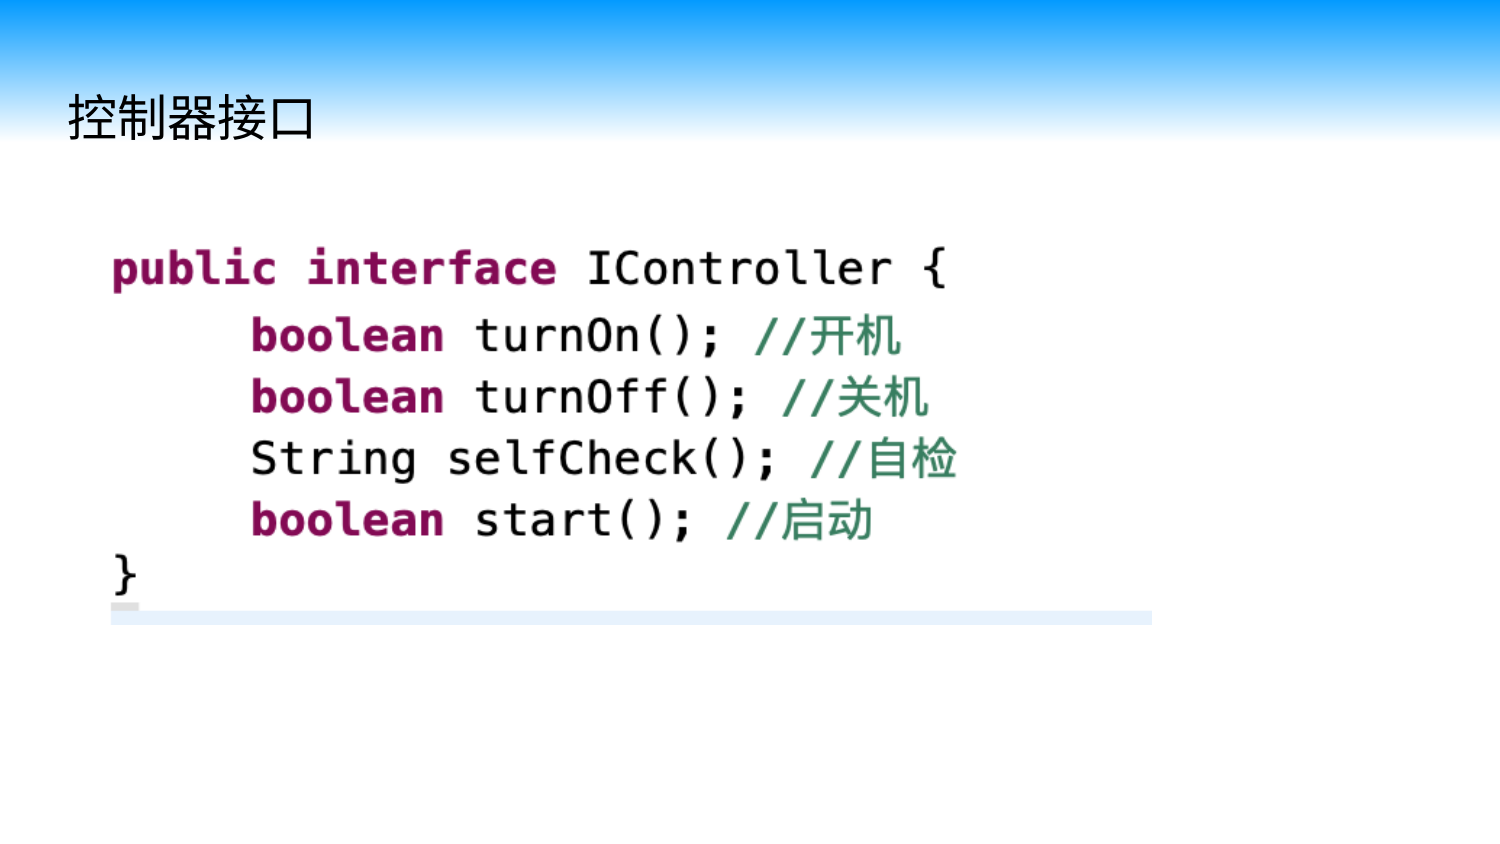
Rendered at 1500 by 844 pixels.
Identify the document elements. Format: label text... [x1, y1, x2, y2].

text_box 控制器接口 [53, 79, 1471, 154]
picture [88, 220, 1152, 625]
